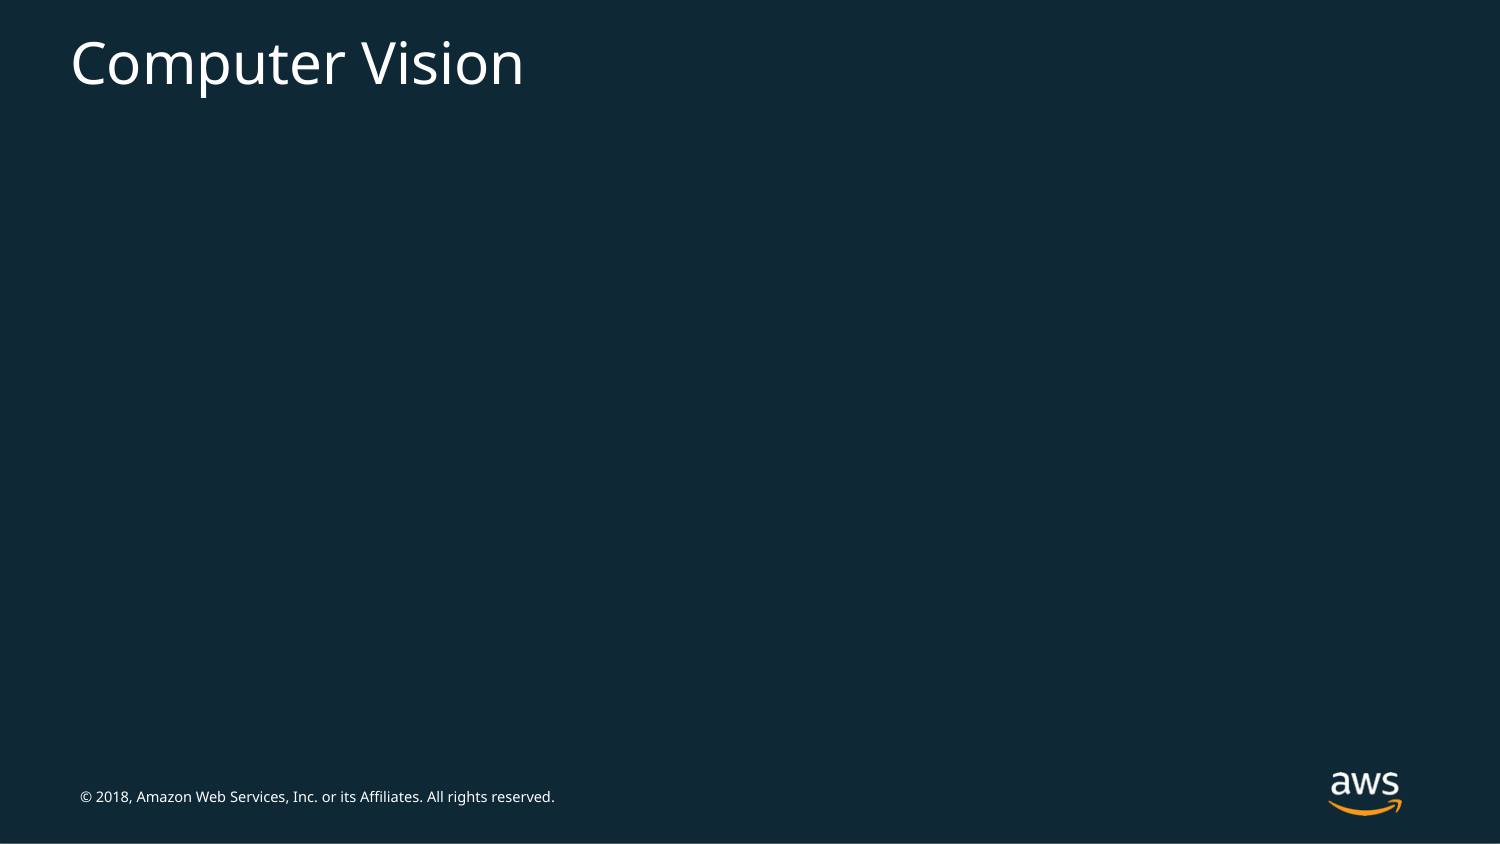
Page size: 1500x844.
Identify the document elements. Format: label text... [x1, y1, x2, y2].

title Computer Vision [55, 18, 1402, 109]
picture [1328, 772, 1402, 816]
